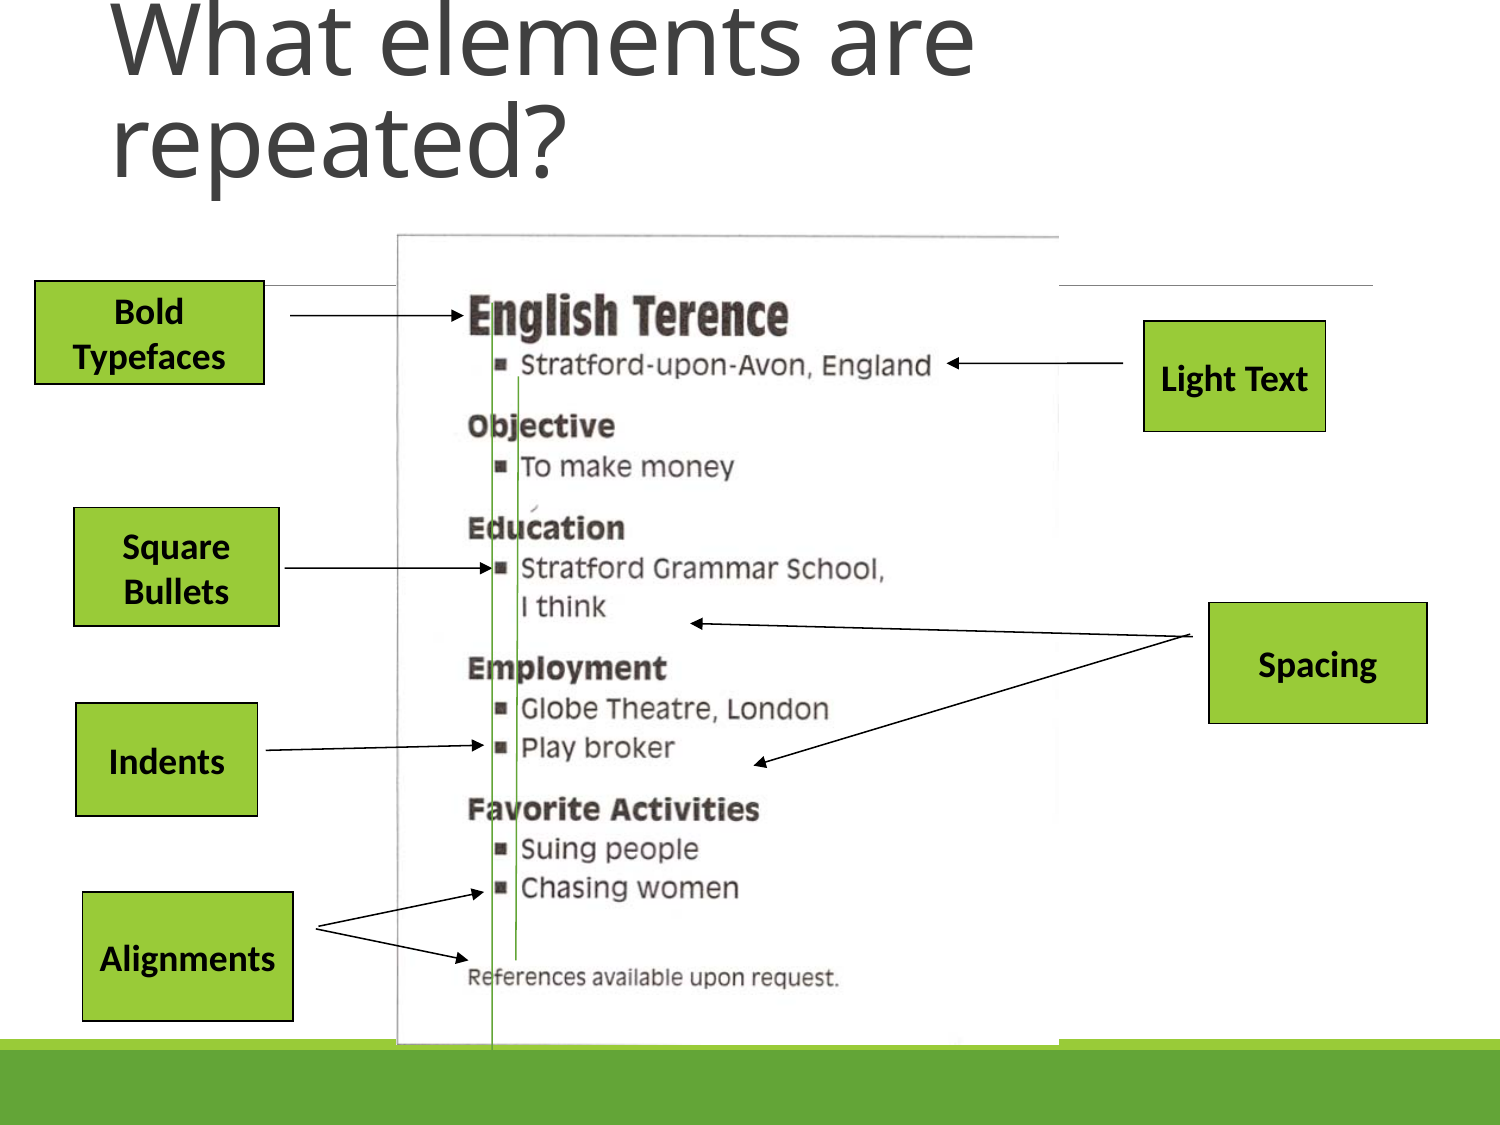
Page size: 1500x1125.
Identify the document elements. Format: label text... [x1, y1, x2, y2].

picture [395, 223, 1059, 1045]
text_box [689, 601, 1428, 767]
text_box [946, 320, 1327, 432]
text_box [75, 702, 79, 817]
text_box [81, 302, 519, 1069]
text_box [73, 506, 79, 627]
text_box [34, 280, 465, 385]
title What elements are repeated? [94, 65, 1333, 206]
